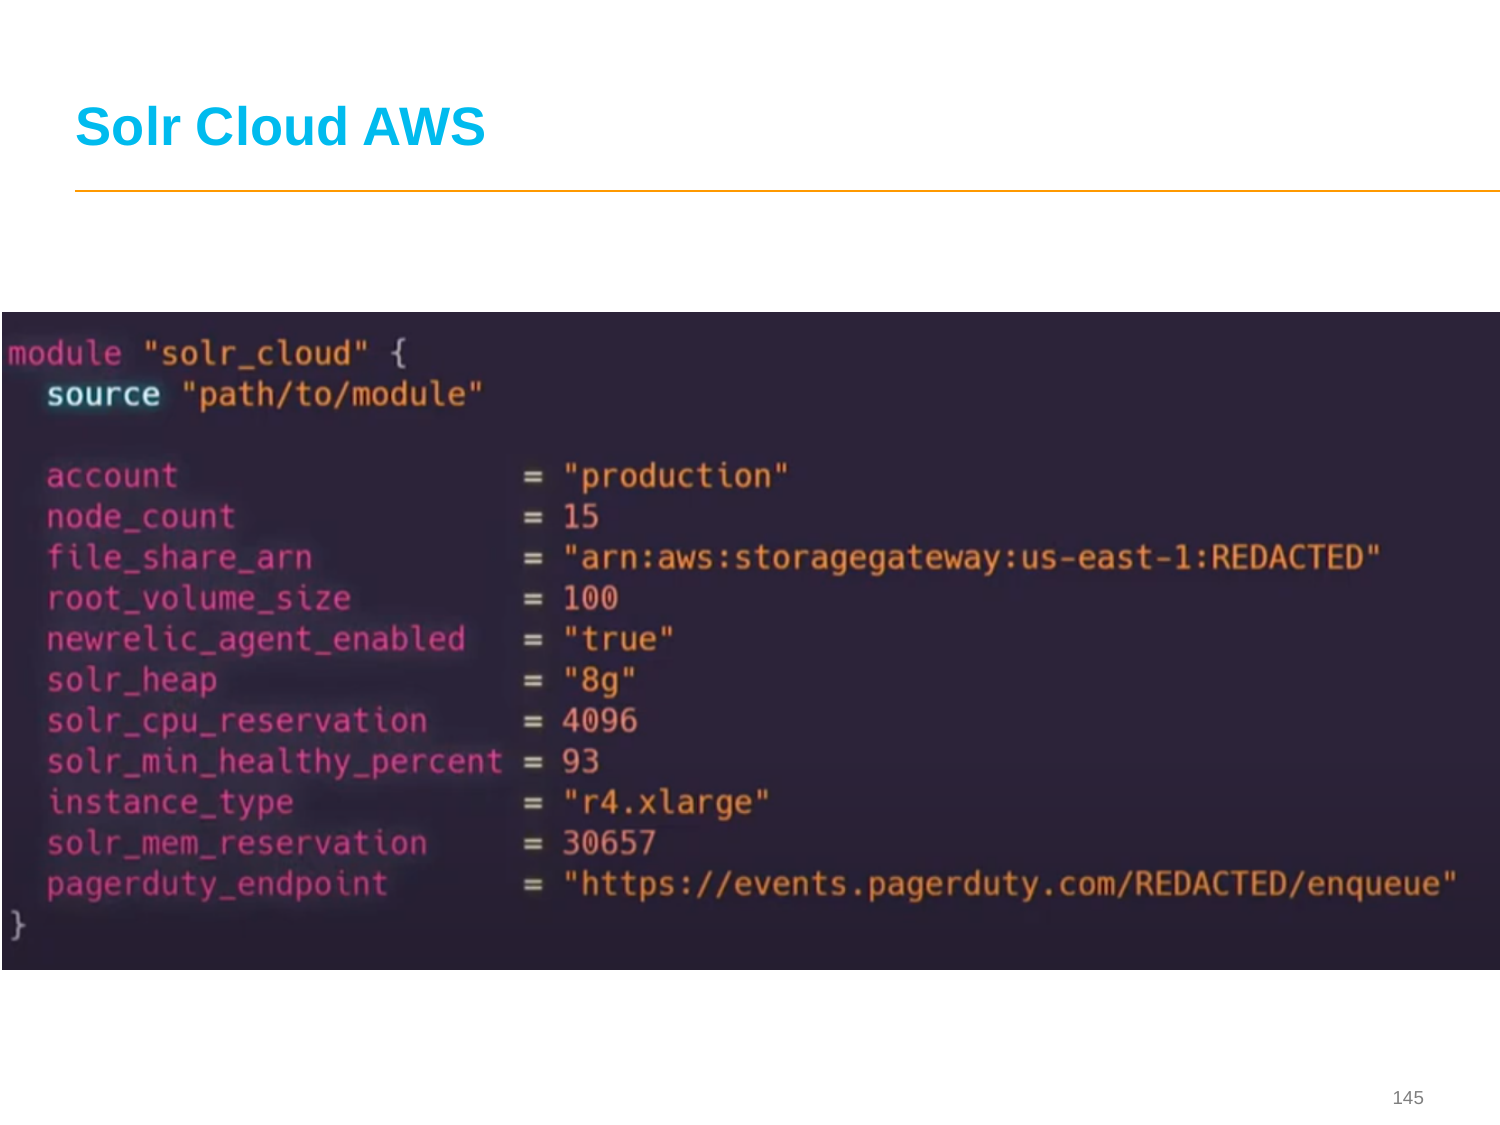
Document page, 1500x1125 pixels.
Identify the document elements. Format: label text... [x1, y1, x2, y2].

picture [2, 312, 1500, 971]
title Solr Cloud AWS [75, 27, 1422, 157]
